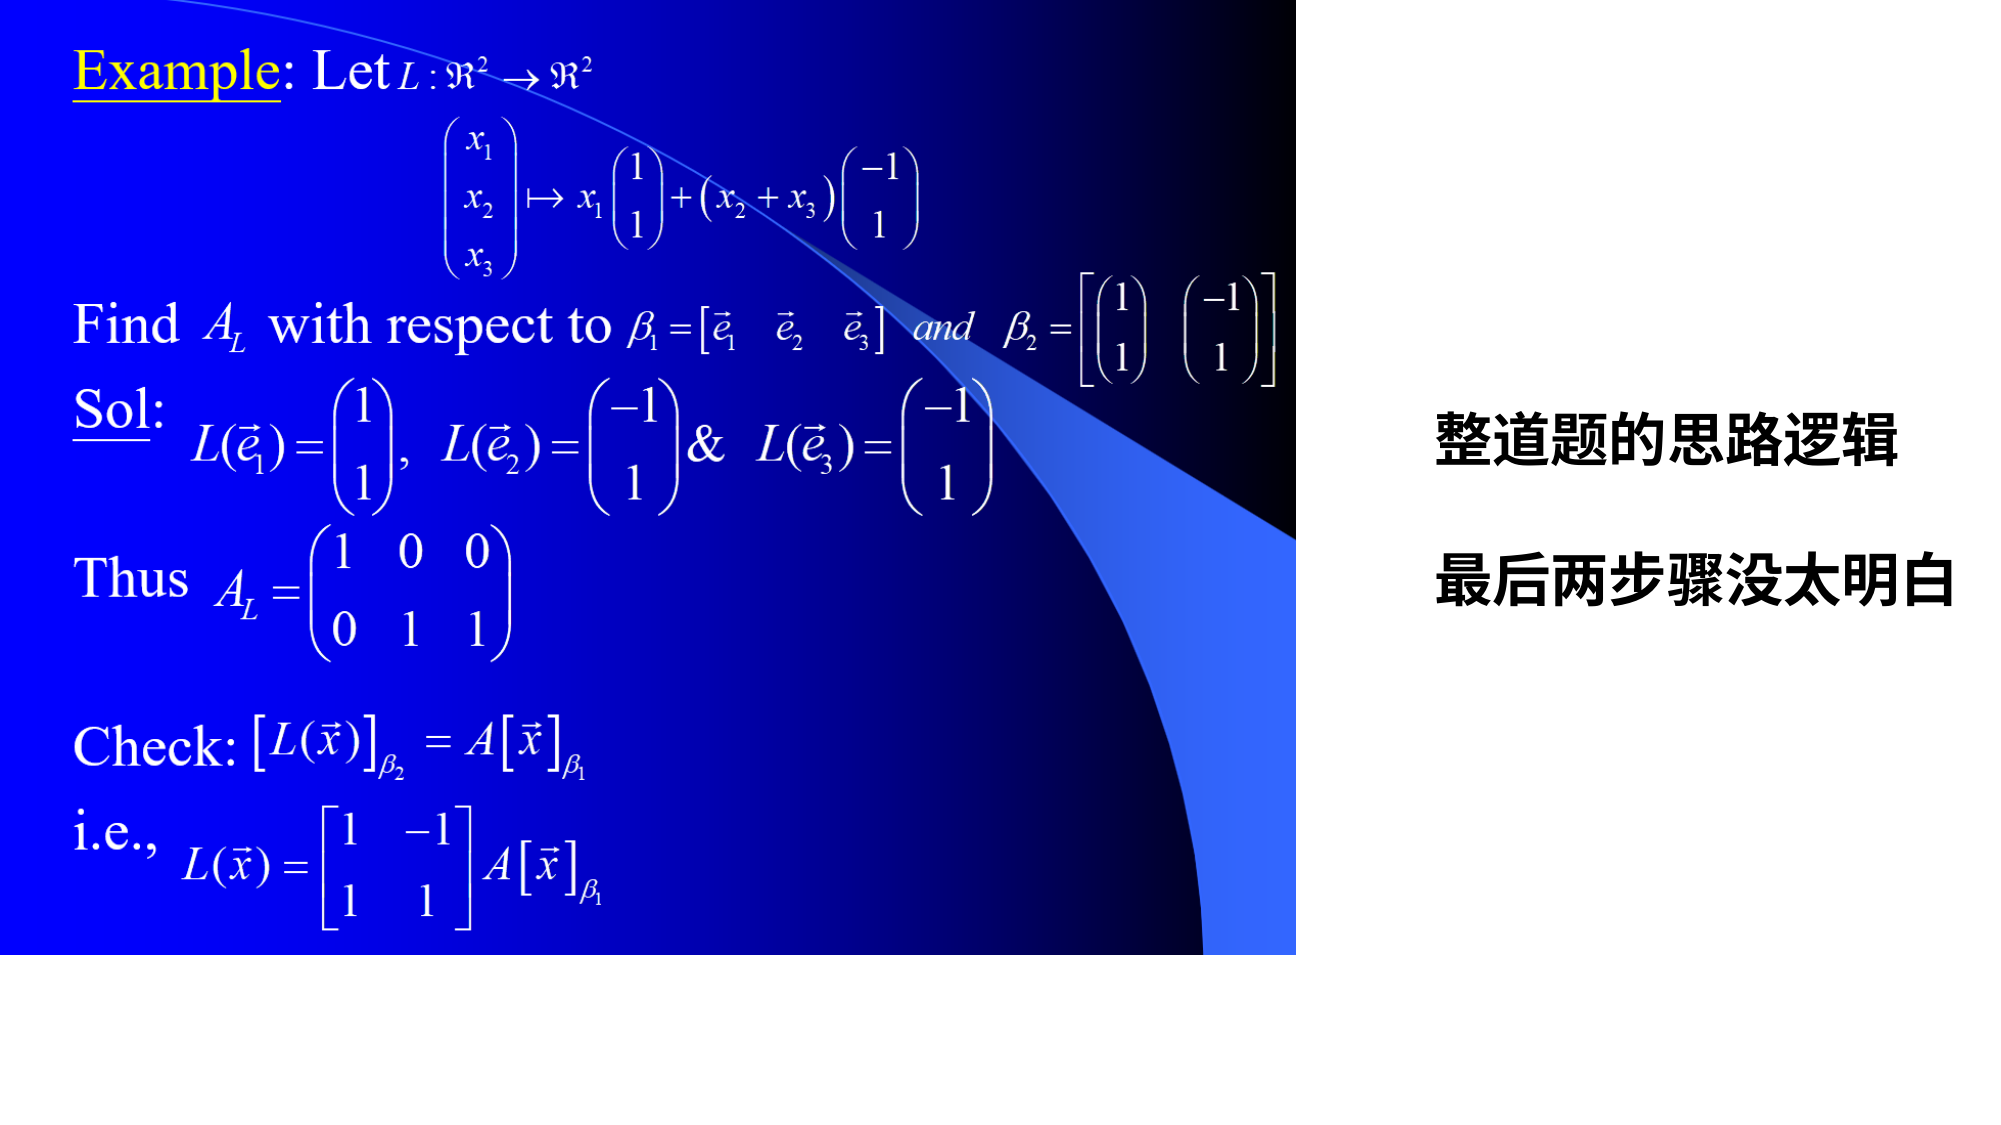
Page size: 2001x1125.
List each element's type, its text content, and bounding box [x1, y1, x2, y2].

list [0, 0, 1296, 955]
text_box 整道题的思路逻辑 最后两步骤没太明白 [1419, 395, 1974, 621]
